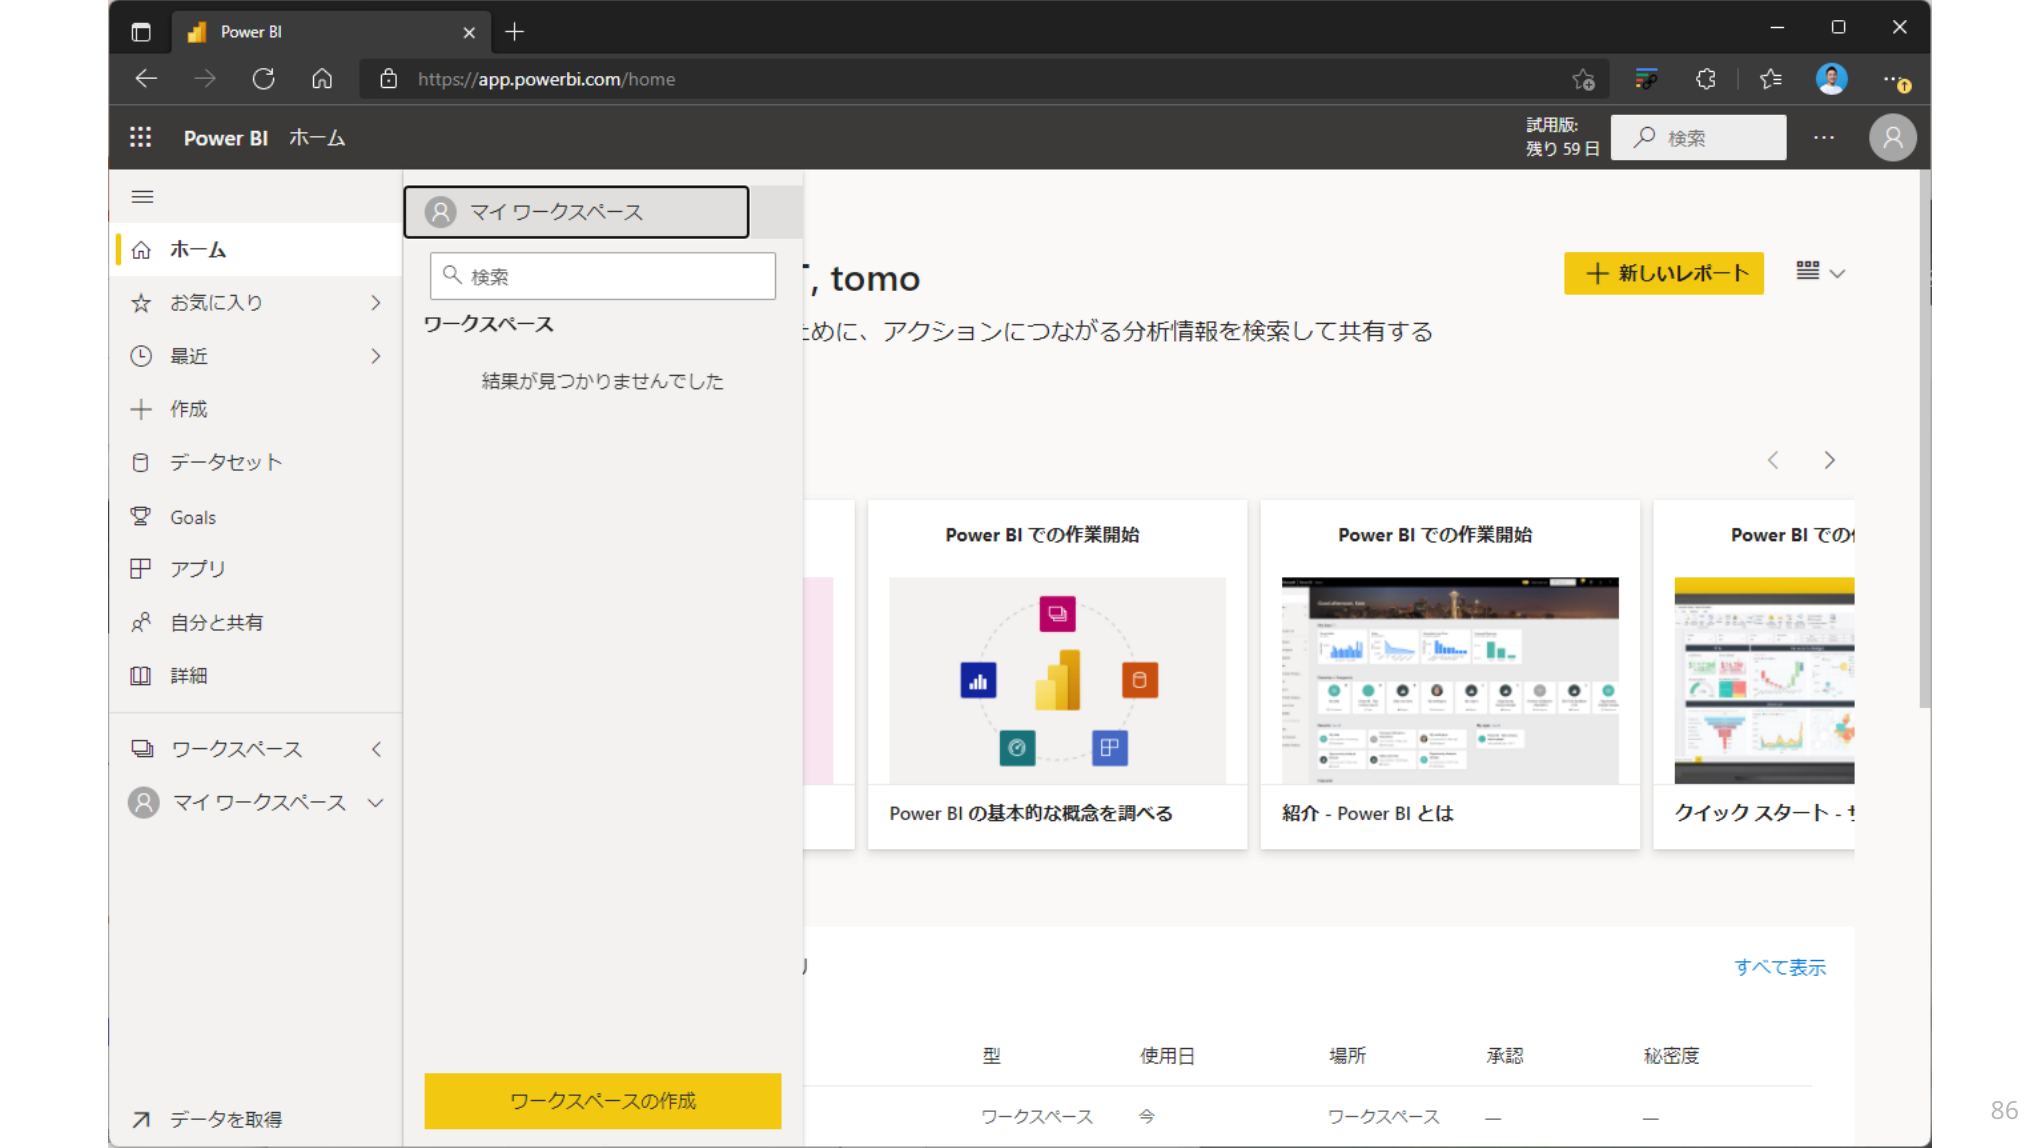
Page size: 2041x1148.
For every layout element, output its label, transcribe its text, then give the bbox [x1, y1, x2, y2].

slide_number 86 [1933, 1081, 2035, 1143]
picture [107, 0, 1933, 1148]
